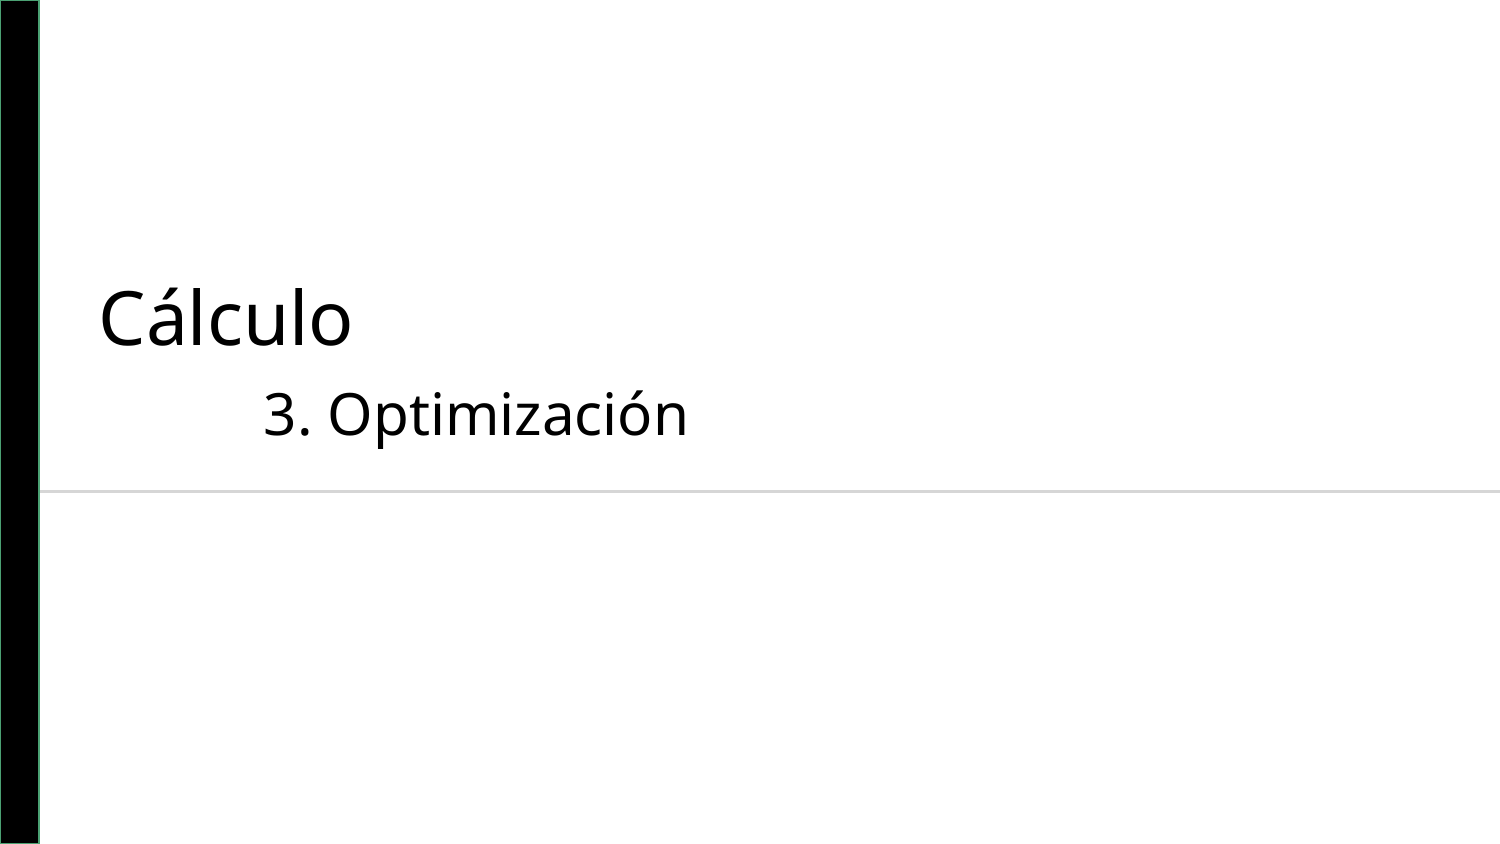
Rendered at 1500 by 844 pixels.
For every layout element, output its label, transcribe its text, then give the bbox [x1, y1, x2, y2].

title Cálculo 3. Optimización [83, 337, 1489, 466]
text_box [0, 0, 39, 844]
